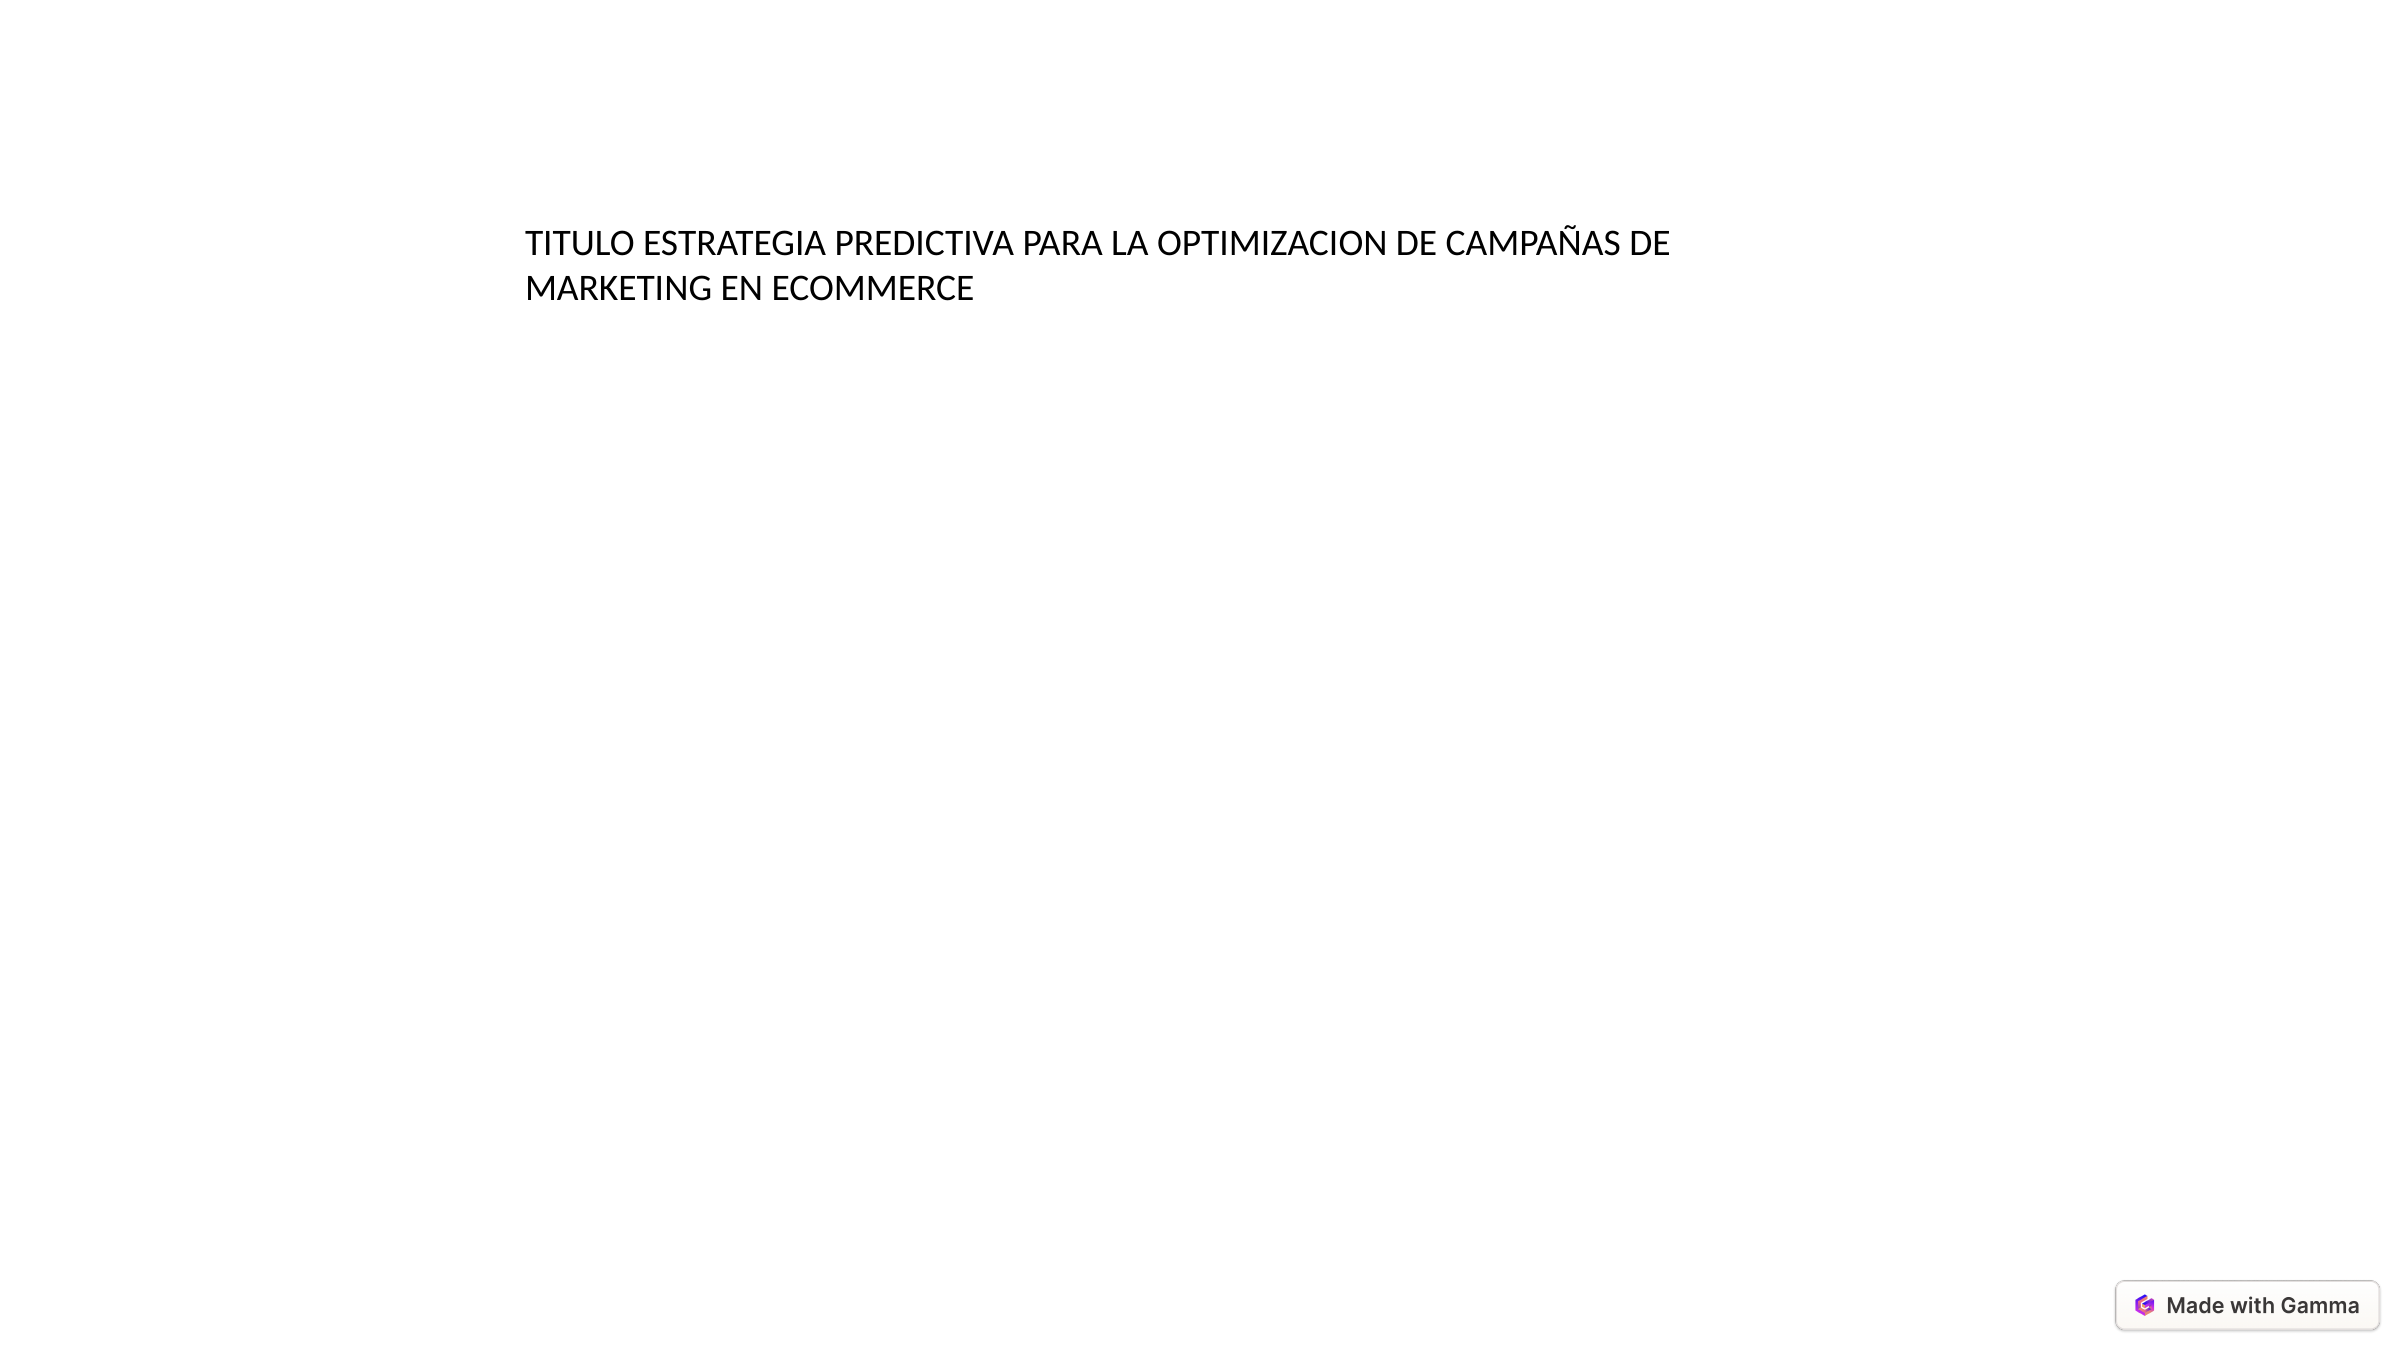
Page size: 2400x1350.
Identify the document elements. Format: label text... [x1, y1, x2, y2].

text_box TITULO ESTRATEGIA PREDICTIVA PARA LA OPTIMIZACION DE CAMPAÑAS DE MARKETING EN ECOMMERCE [510, 210, 1861, 316]
picture [2106, 1271, 2389, 1339]
